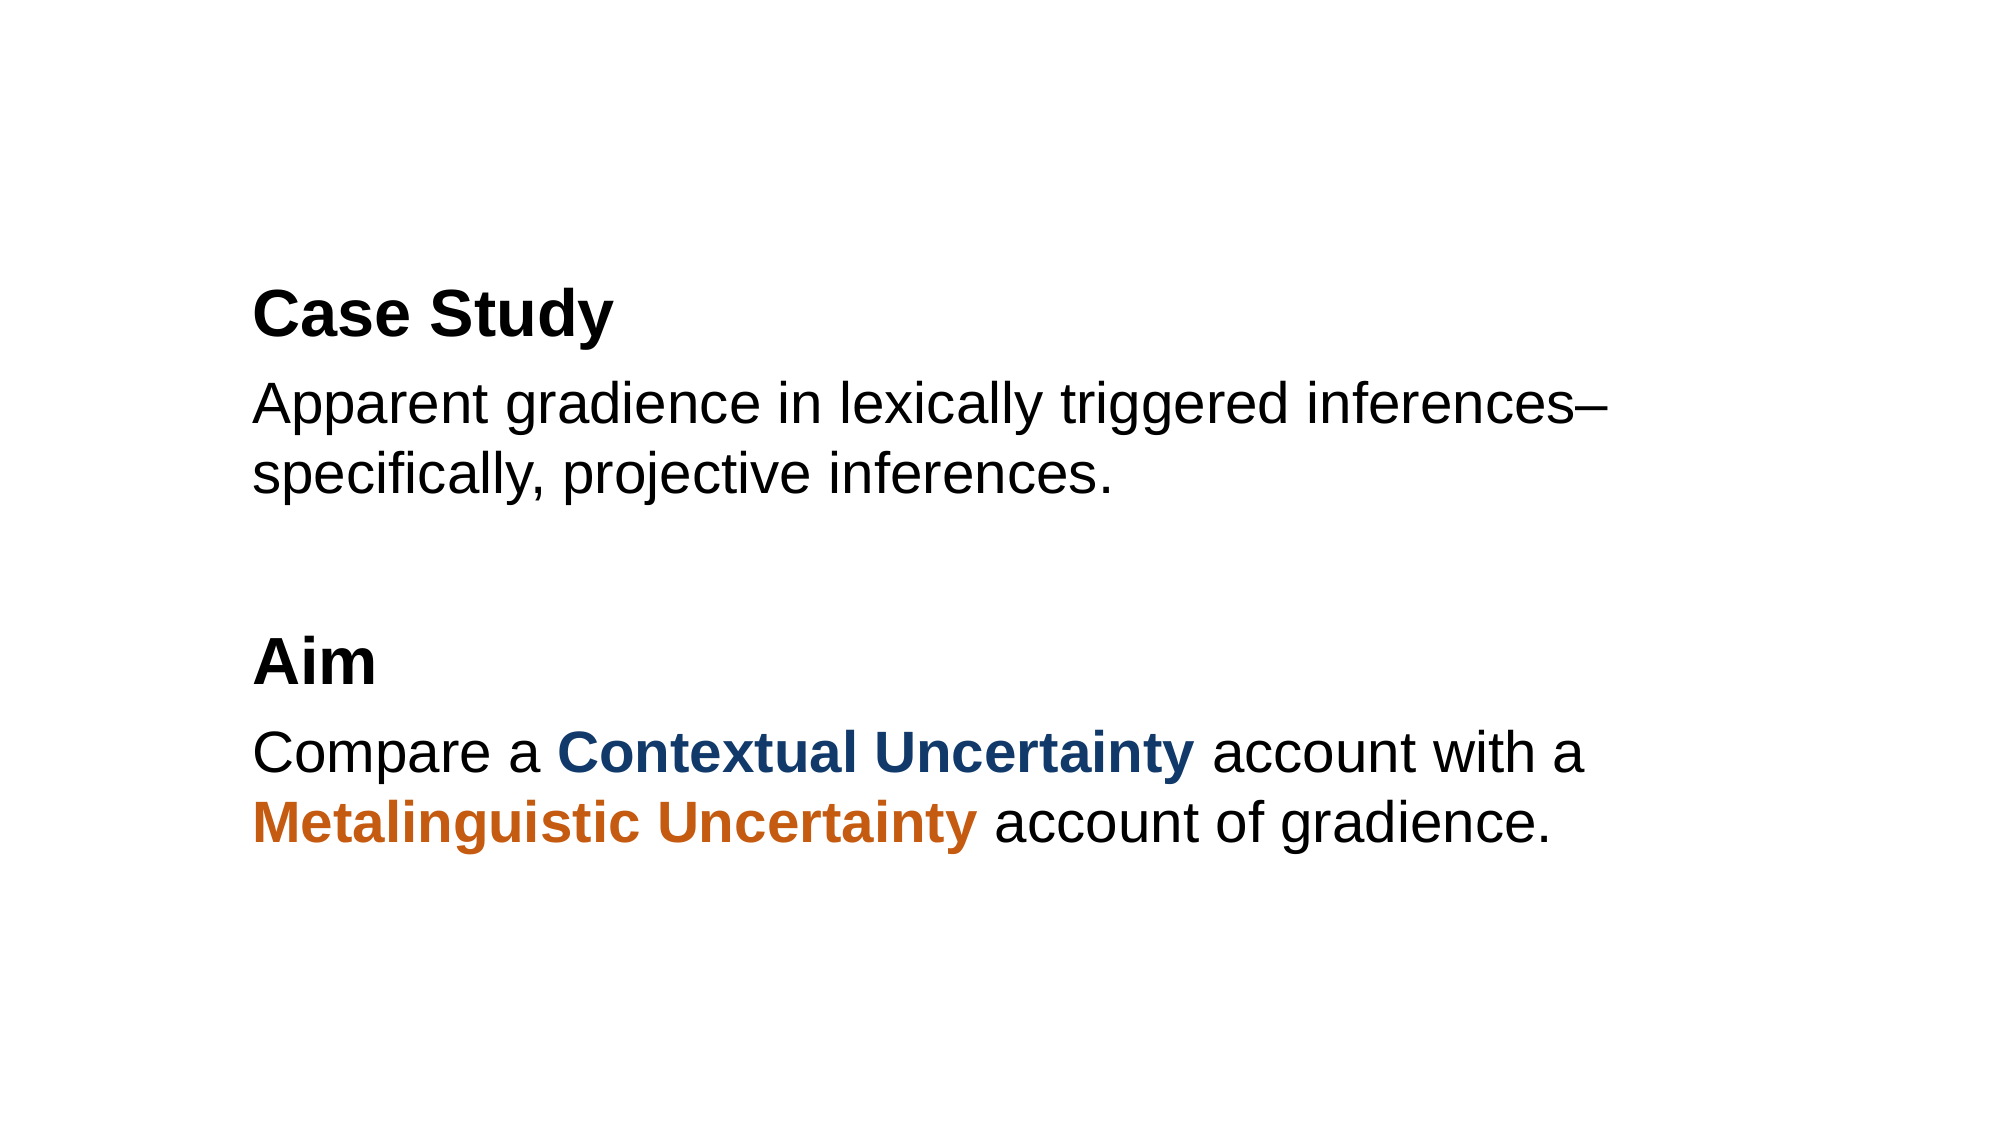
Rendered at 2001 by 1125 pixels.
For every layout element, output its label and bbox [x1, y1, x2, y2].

text_box [237, 610, 1763, 863]
text_box [237, 262, 1763, 515]
